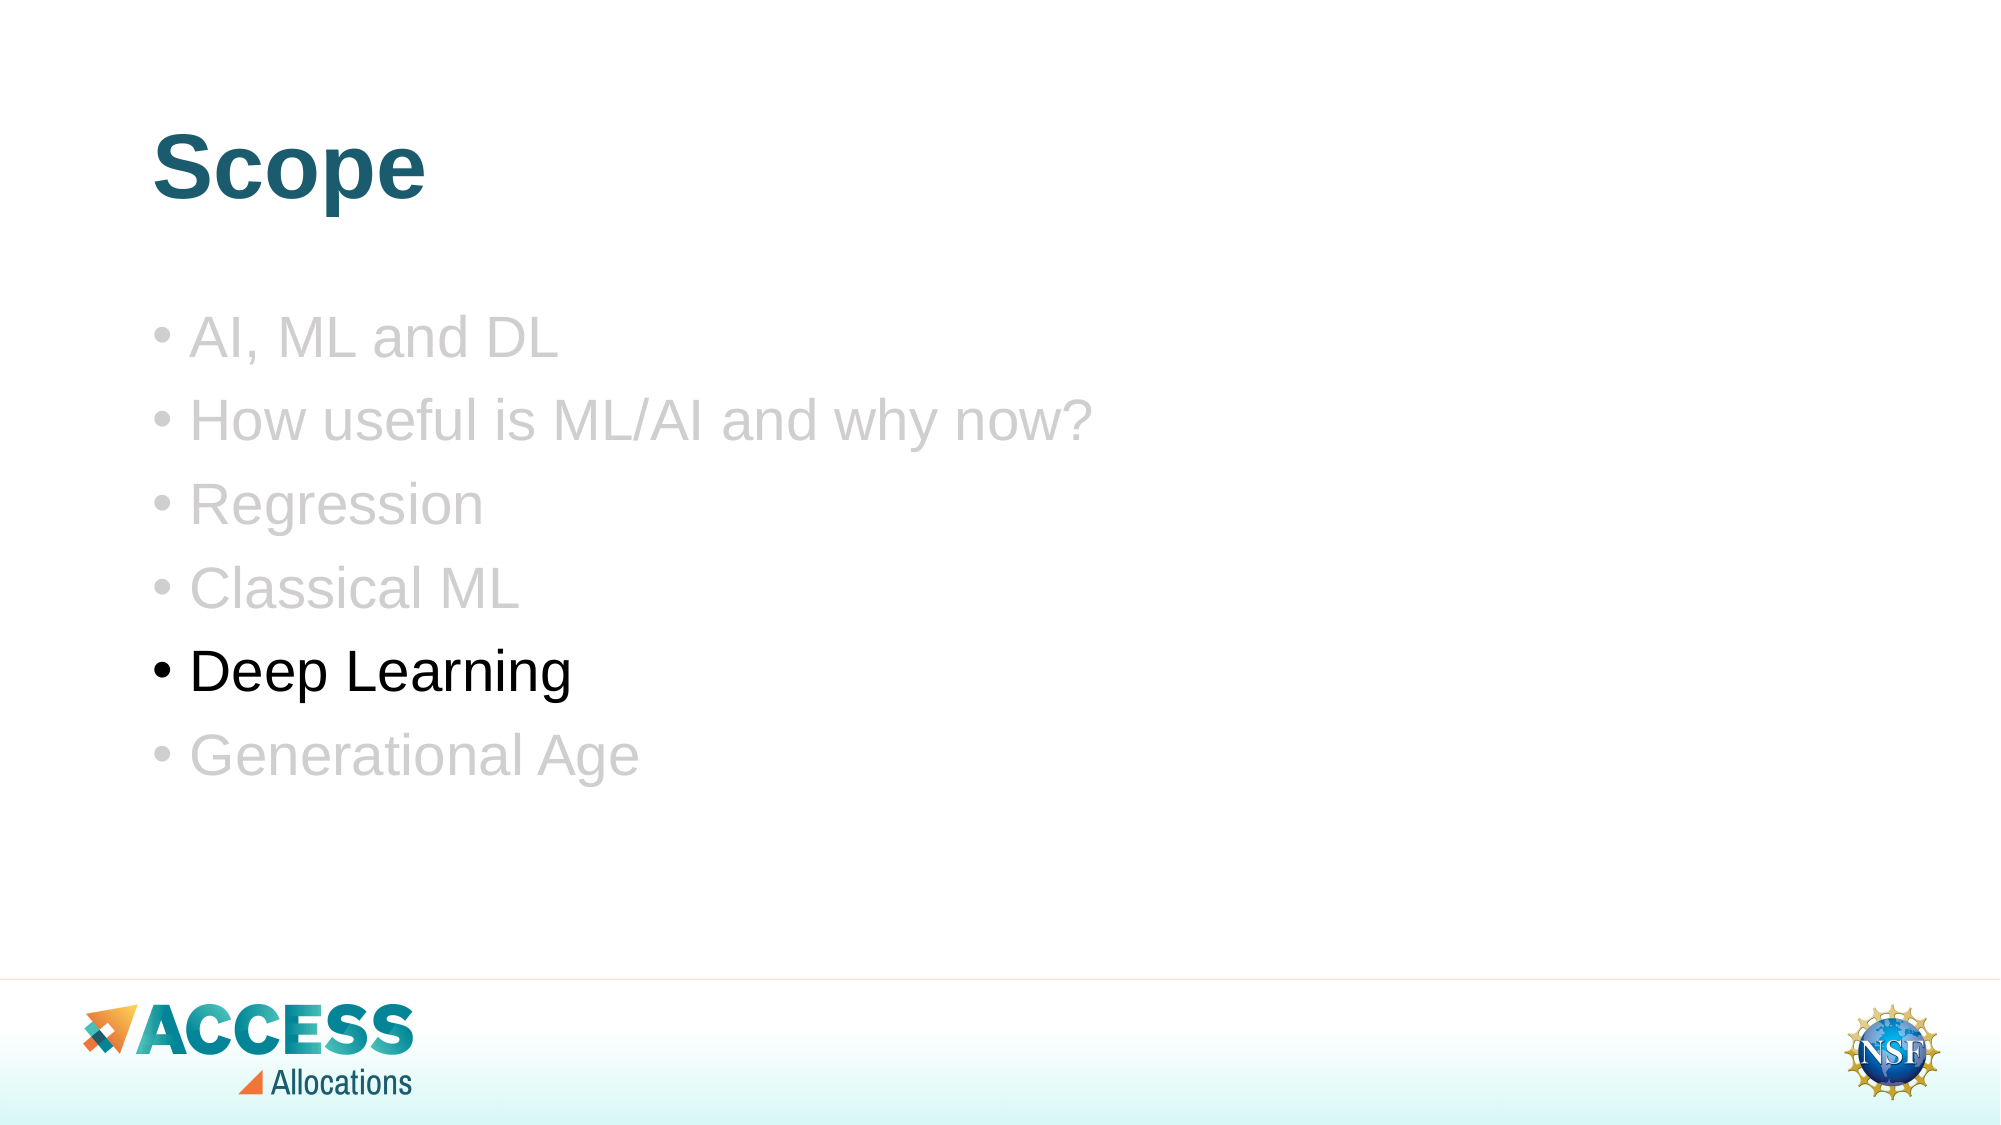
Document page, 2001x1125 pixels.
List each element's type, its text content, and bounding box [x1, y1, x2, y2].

picture [0, 0, 2001, 1125]
title Scope [137, 59, 1863, 278]
list AI, ML and DL How useful is ML/AI and why now? Regression Classical ML Deep Learning Generational Age [137, 299, 1863, 908]
